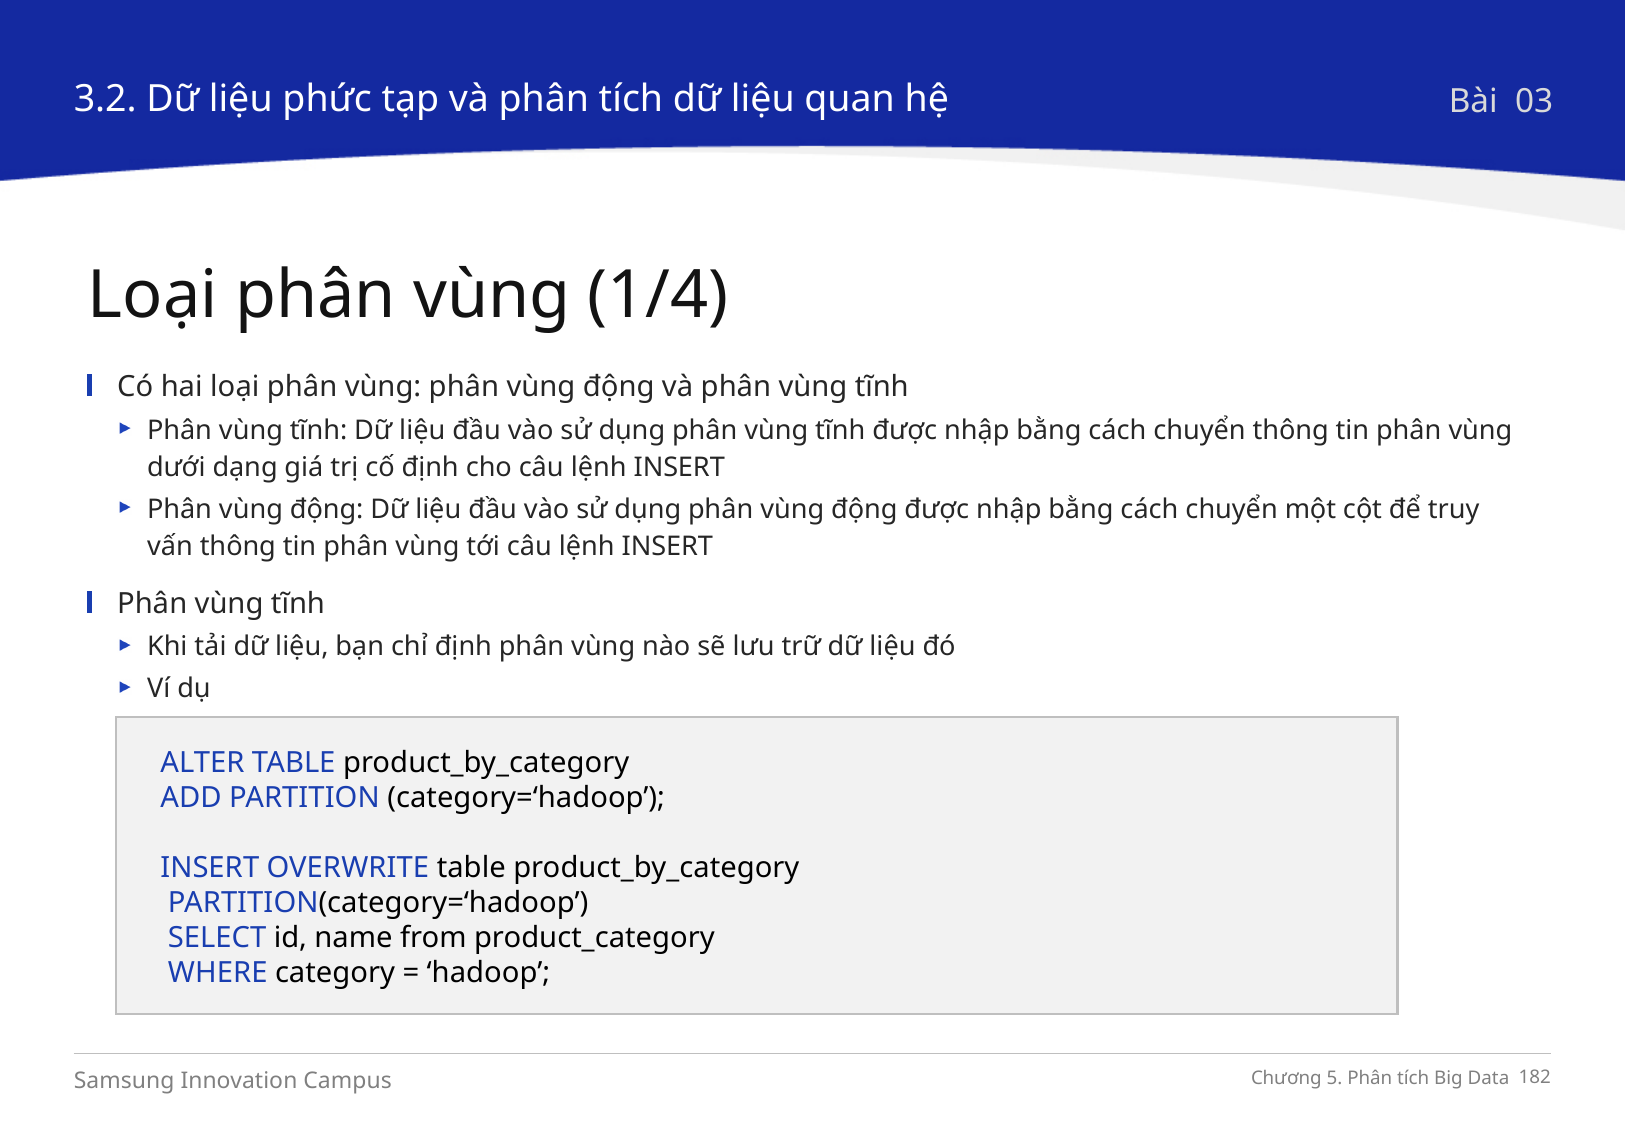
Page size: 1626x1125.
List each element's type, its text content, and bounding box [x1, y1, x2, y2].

list Loại phân vùng (1/4) [87, 249, 1531, 331]
picture [0, 0, 1625, 1125]
list Bài 03 [1423, 79, 1554, 120]
list Có hai loại phân vùng: phân vùng động và phân vùng tĩnh Phân vùng tĩnh: Dữ liệu đầu vào sử dụng phân vùng tĩnh được nhập bằng cách chuyển thông tin phân vùng dưới dạng giá trị cố định cho câu lệnh INSERT Phân vùng động: Dữ liệu đầu vào sử dụng phân vùng động được nhập bằng cách chuyển một cột để truy vấn thông tin phân vùng tới câu lệnh INSERT Phân vùng tĩnh Khi tải dữ liệu, bạn chỉ định phân vùng nào sẽ lưu trữ dữ liệu đó Ví dụ [87, 365, 1531, 516]
list 3.2. Dữ liệu phức tạp và phân tích dữ liệu quan hệ [73, 73, 1396, 119]
text_box ALTER TABLE product_by_category ADD PARTITION (category=‘hadoop’); INSERT OVERWRITE table product_by_category PARTITION(category=‘hadoop’) SELECT id, name from product_category WHERE category = ‘hadoop’; [115, 716, 1399, 1015]
